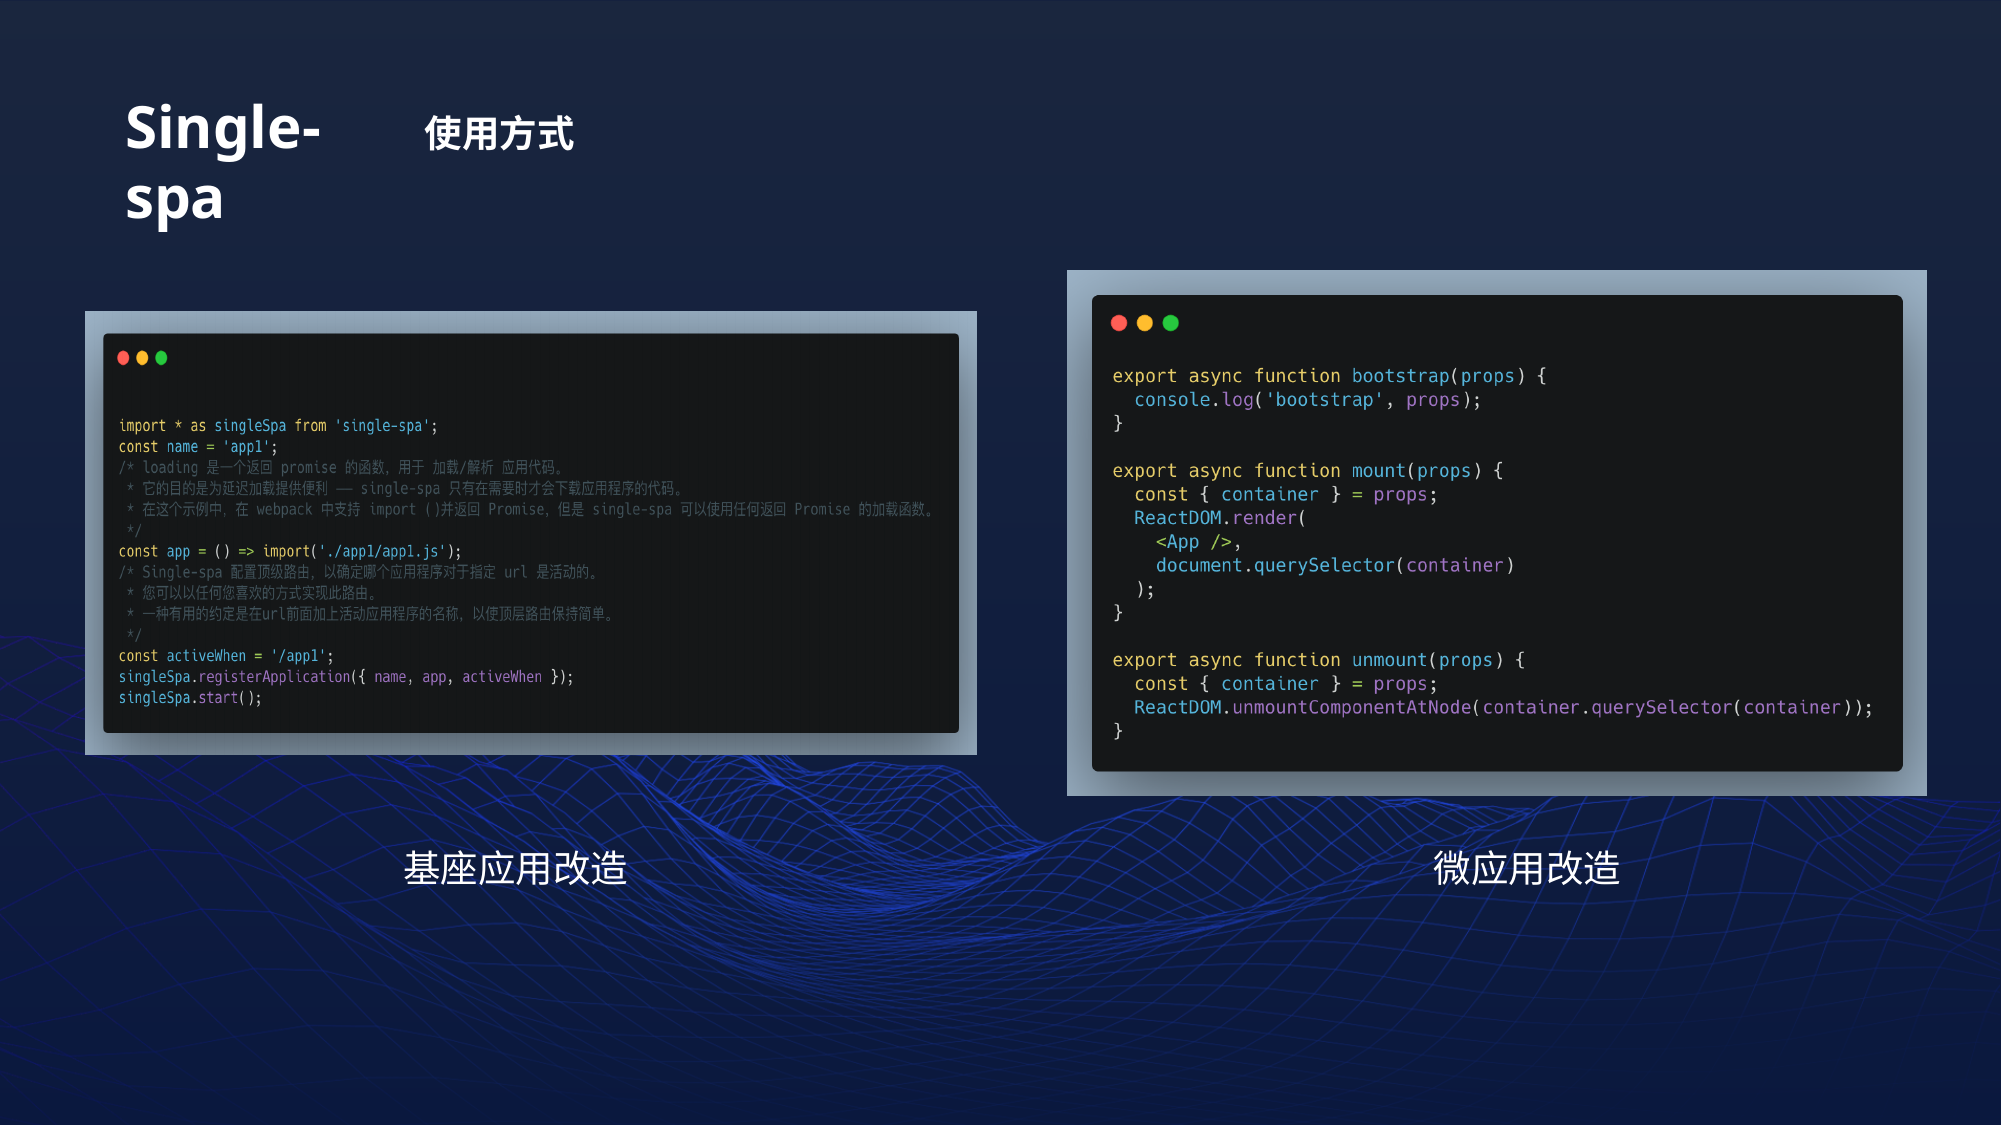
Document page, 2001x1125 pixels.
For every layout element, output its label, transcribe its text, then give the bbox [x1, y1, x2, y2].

text_box 微应用改造 [1426, 837, 1629, 898]
picture [0, 220, 2001, 1125]
text_box 使用方式 [417, 102, 615, 163]
text_box 基座应用改造 [395, 837, 636, 898]
text_box Single-spa [117, 82, 418, 238]
